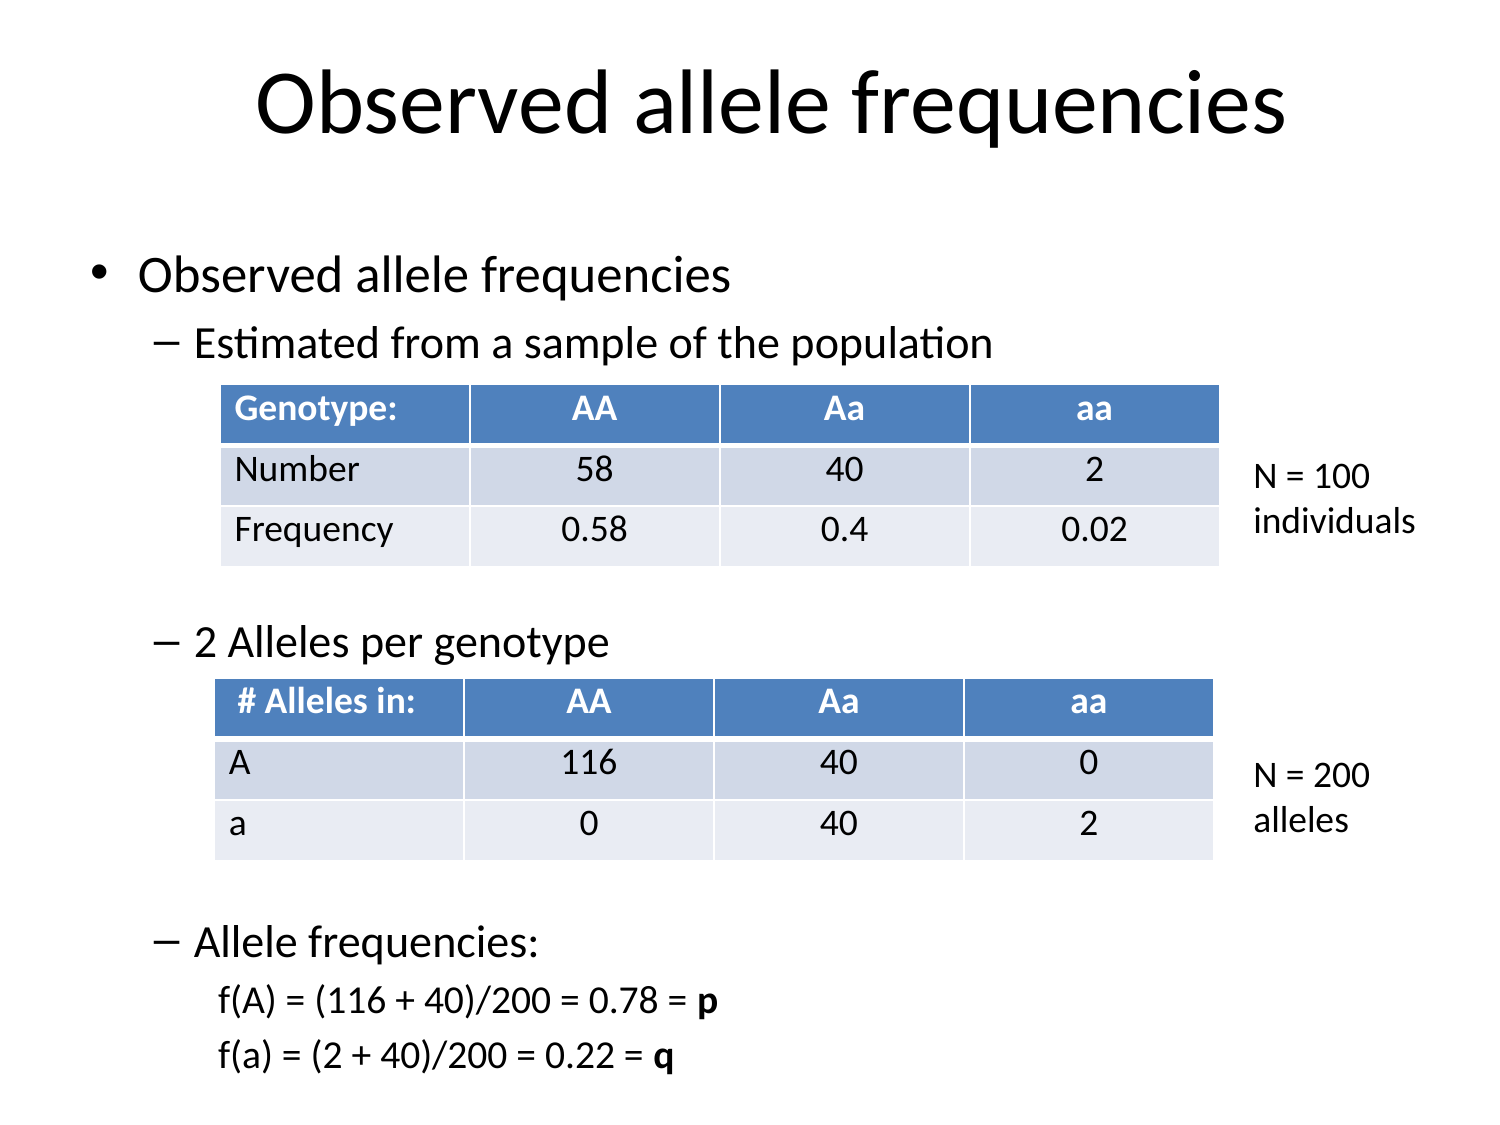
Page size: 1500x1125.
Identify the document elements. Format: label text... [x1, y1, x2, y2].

table_header AA [471, 385, 719, 443]
table_cell 40 [721, 448, 969, 505]
table_cell 0.58 [471, 507, 719, 566]
table_header Aa [715, 679, 963, 736]
table_header aa [971, 385, 1219, 443]
table_cell a [215, 801, 463, 860]
table_cell 0 [465, 801, 713, 860]
table_cell 40 [715, 742, 963, 799]
list Observed allele frequencies Estimated from a sample of the population 2 Alleles per genotype Allele frequencies: f(A) = (116 + 40)/200 = 0.78 = p f(a) = (2 + 40)/200 = 0.22 = q [75, 232, 1406, 1095]
table_cell Number [221, 448, 469, 505]
table_cell 58 [471, 448, 719, 505]
table_cell 2 [971, 448, 1219, 505]
table_header AA [465, 679, 713, 736]
table_header Aa [721, 385, 969, 443]
title Observed allele frequencies [44, 3, 1500, 191]
text_box N = 200 alleles [1238, 743, 1455, 848]
table_header aa [965, 679, 1213, 736]
text_box N = 100 individuals [1238, 443, 1455, 548]
table_cell 0 [965, 742, 1213, 799]
table_cell 116 [465, 742, 713, 799]
table_cell 0.02 [971, 507, 1219, 566]
table_cell A [215, 742, 463, 799]
table_cell Frequency [221, 507, 469, 566]
table_cell 2 [965, 801, 1213, 860]
table_header Genotype: [221, 385, 469, 443]
table_cell 40 [715, 801, 963, 860]
table_cell 0.4 [721, 507, 969, 566]
table_header # Alleles in: [215, 679, 463, 736]
